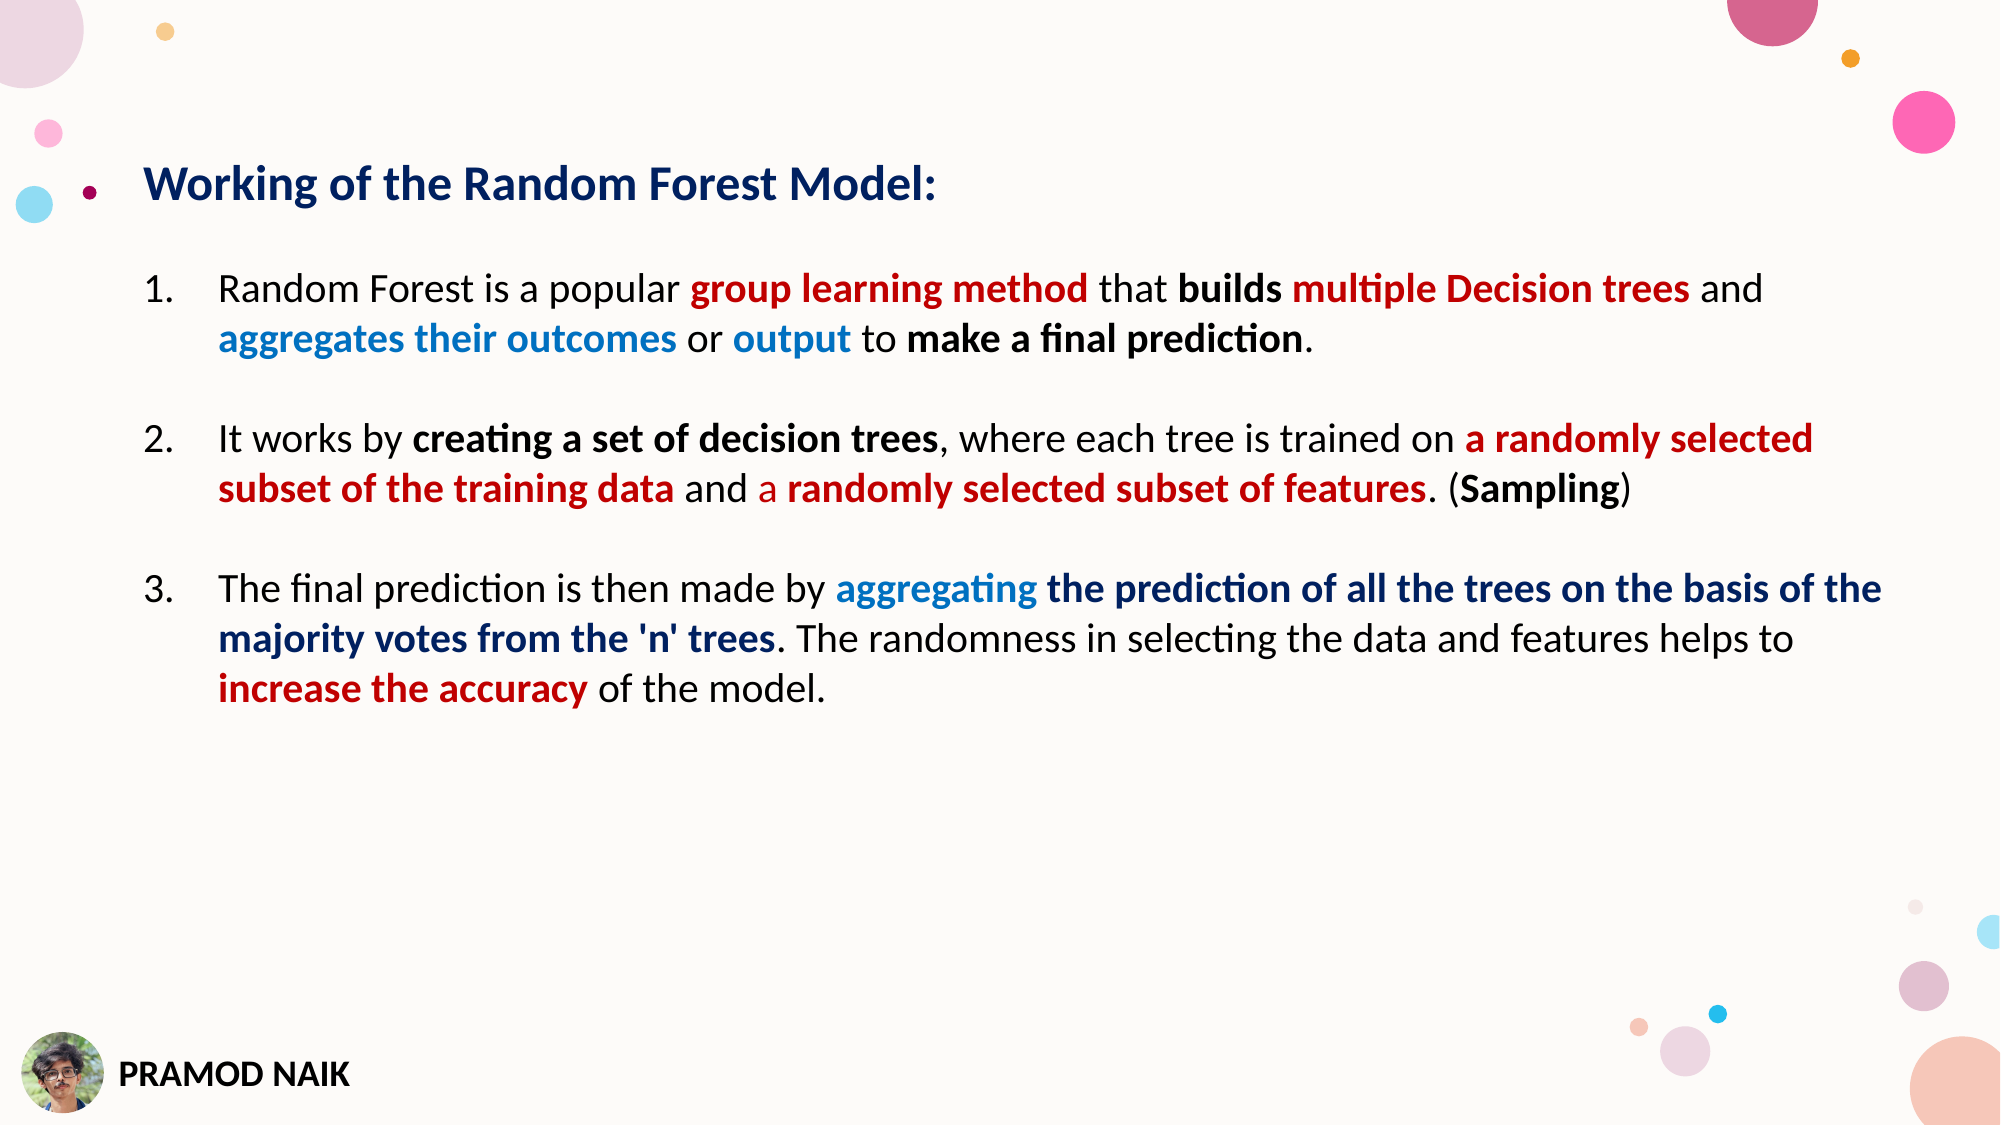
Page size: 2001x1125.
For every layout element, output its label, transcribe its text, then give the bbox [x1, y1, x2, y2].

text_box Working of the Random Forest Model: Random Forest is a popular group learning method that builds multiple Decision trees and aggregates their outcomes or output to make a final prediction. It works by creating a set of decision trees, where each tree is trained on a randomly selected subset of the training data and a randomly selected subset of features. (Sampling) The final prediction is then made by aggregating the prediction of all the trees on the basis of the majority votes from the 'n' trees. The randomness in selecting the data and features helps to increase the accuracy of the model. [128, 143, 1910, 919]
picture [21, 1031, 104, 1114]
